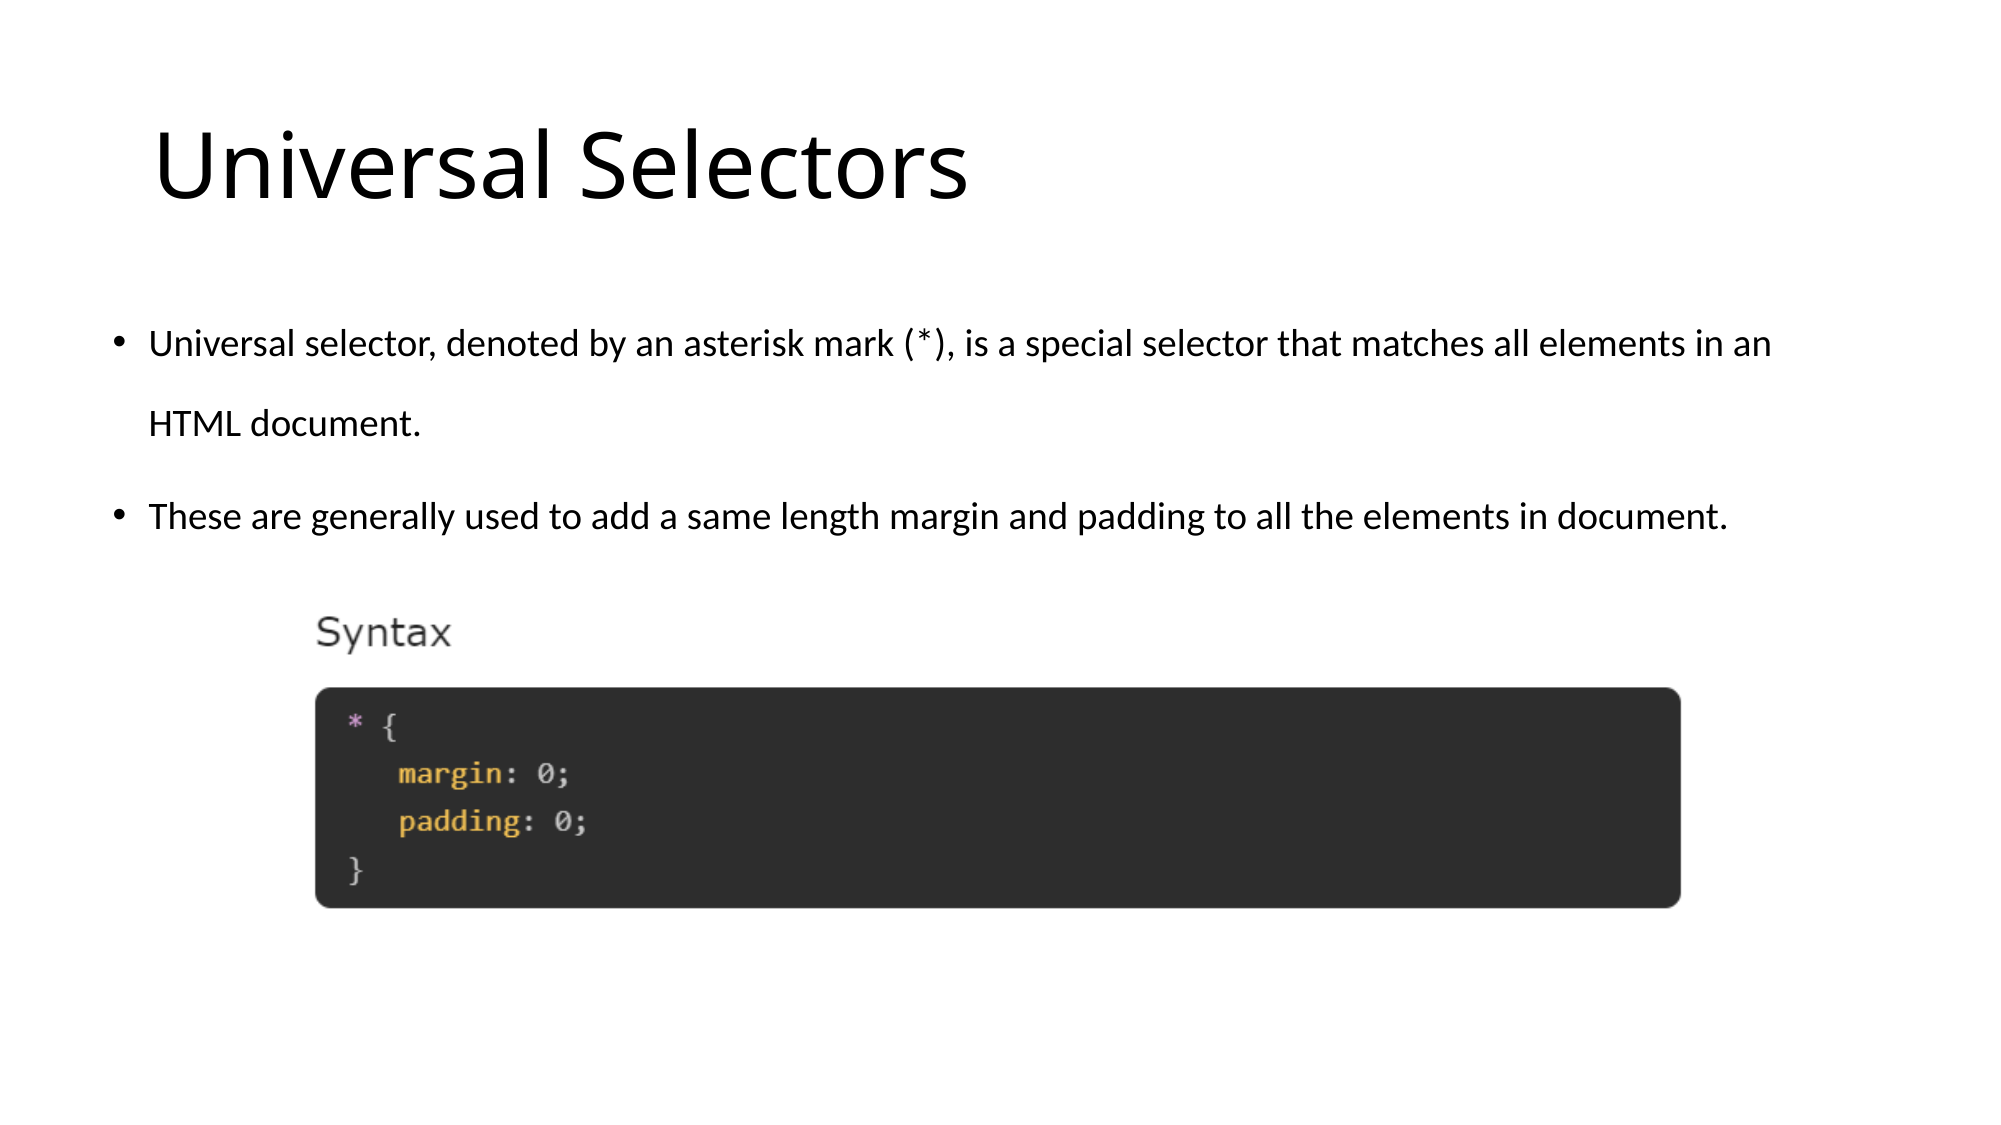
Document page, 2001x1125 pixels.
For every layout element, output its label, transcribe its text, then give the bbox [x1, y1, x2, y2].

list Universal selector, denoted by an asterisk mark (*), is a special selector that matches all elements in an HTML document. These are generally used to add a same length margin and padding to all the elements in document. [97, 277, 1863, 547]
title Universal Selectors [137, 59, 1863, 277]
picture [304, 602, 1696, 925]
